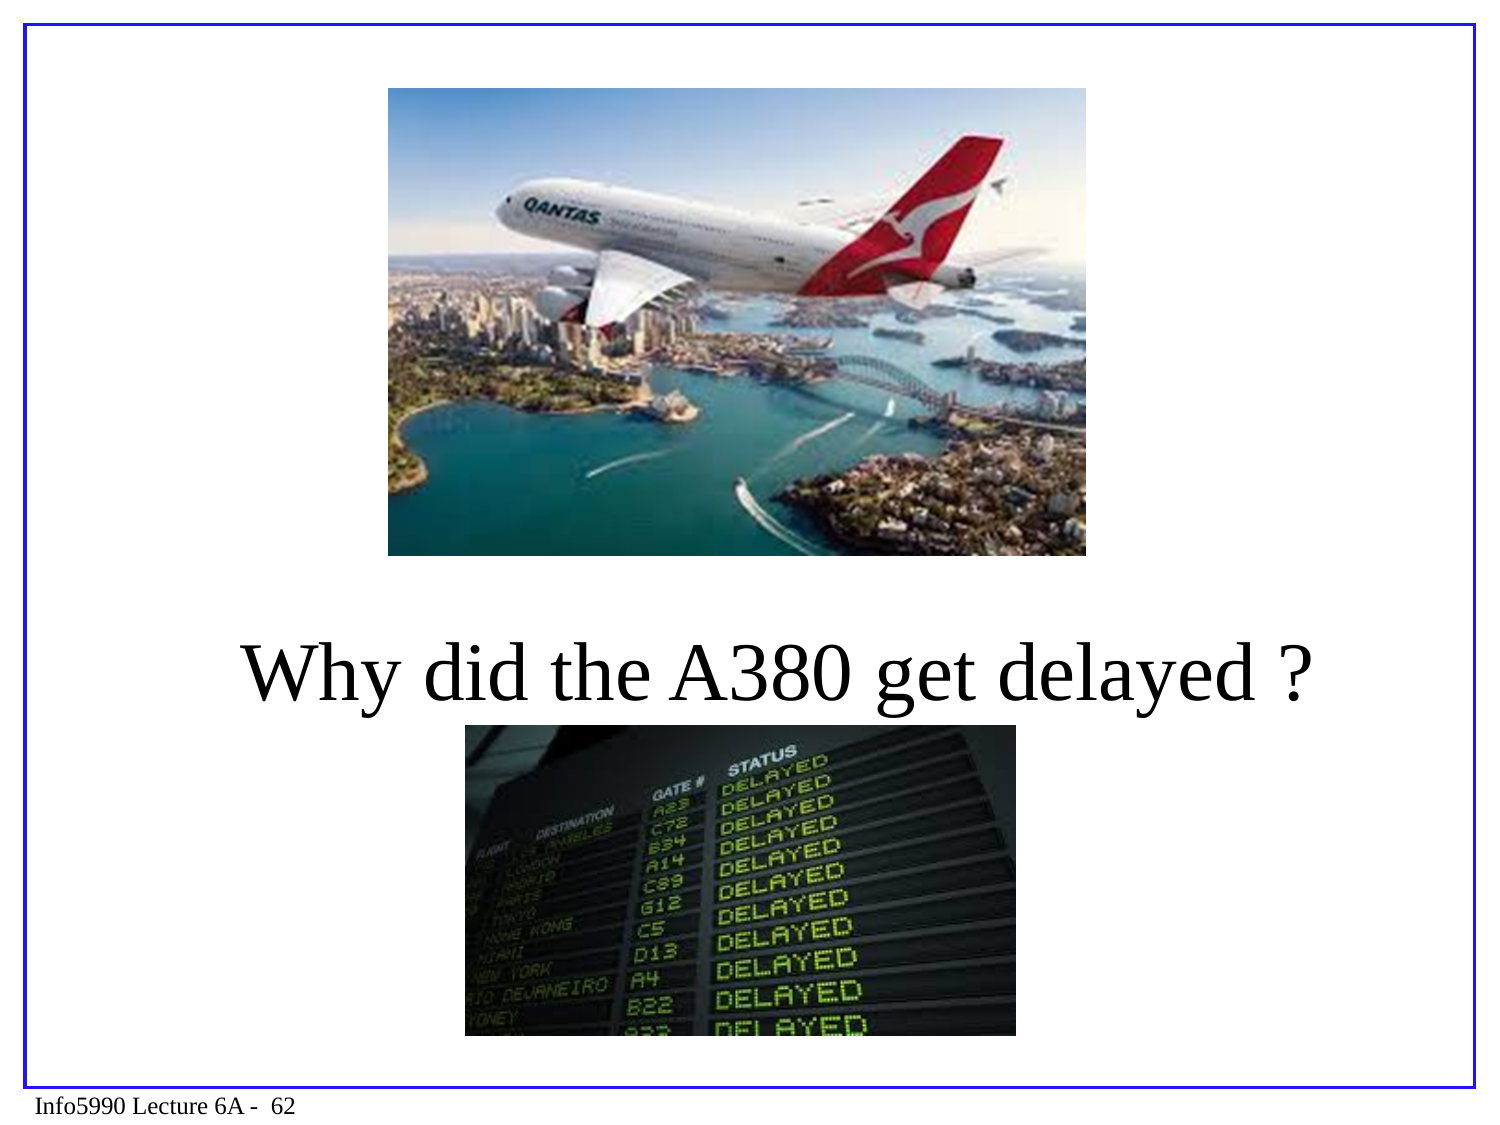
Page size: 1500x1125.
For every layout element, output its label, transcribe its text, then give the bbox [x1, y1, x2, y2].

picture [464, 725, 1016, 1036]
text_box Why did the A380 get delayed ? [225, 609, 1351, 725]
picture [387, 88, 1086, 557]
